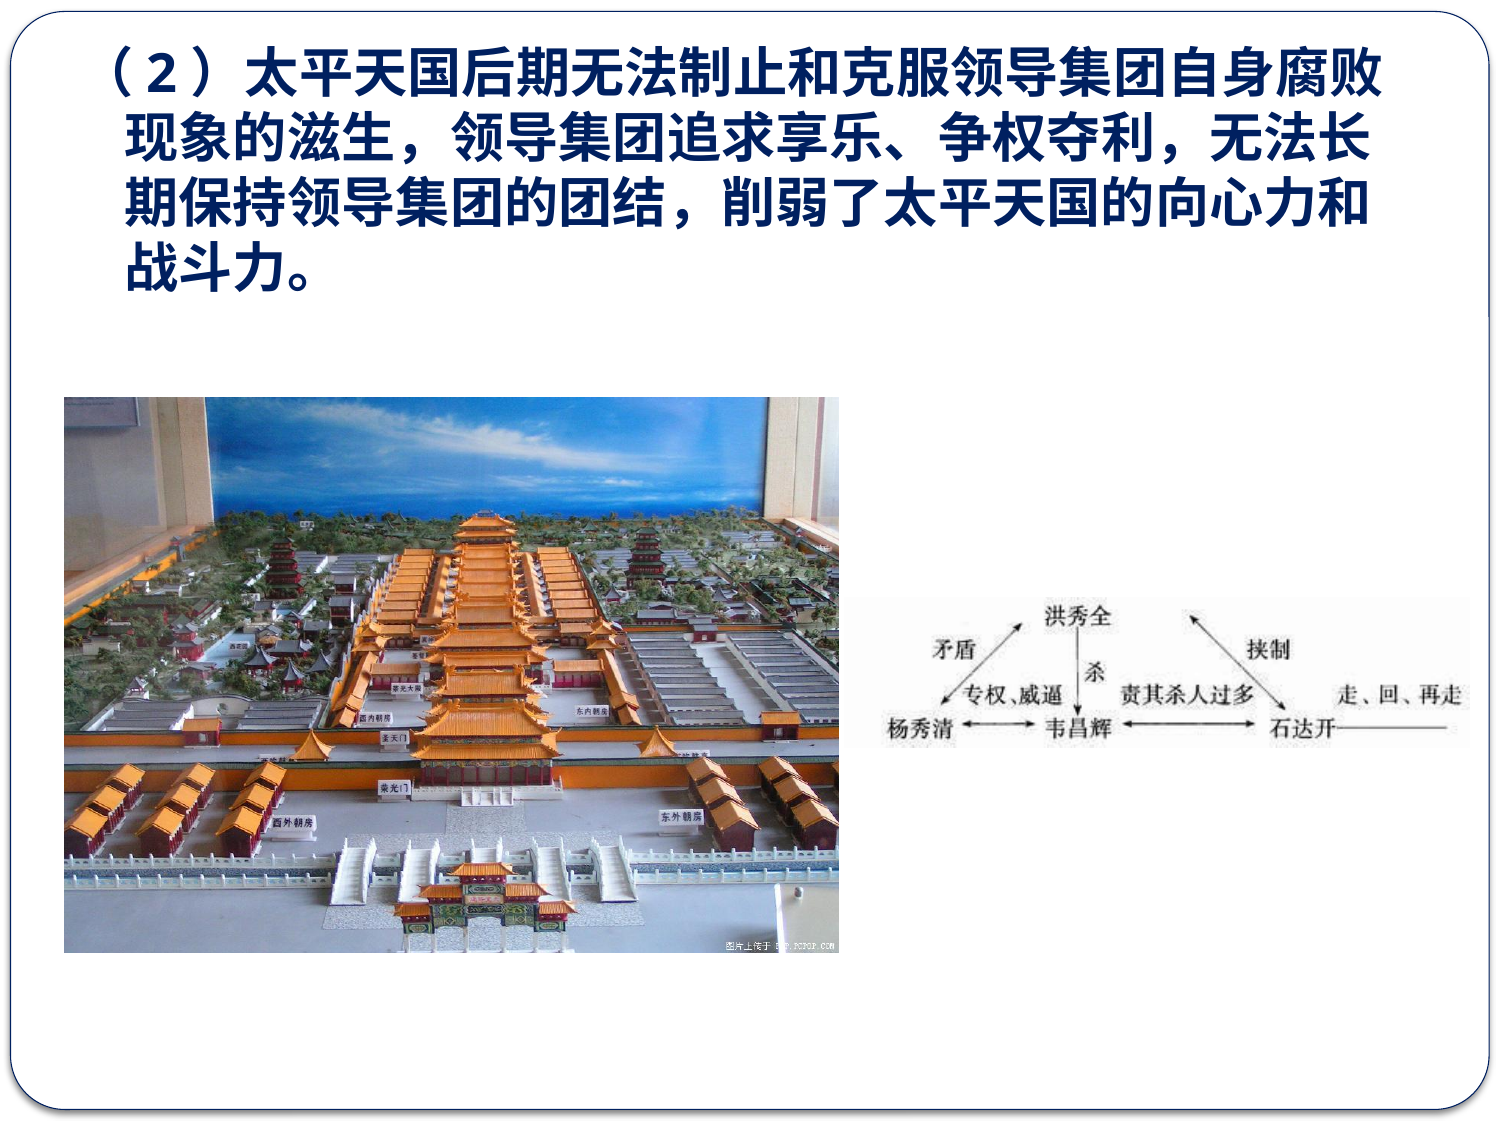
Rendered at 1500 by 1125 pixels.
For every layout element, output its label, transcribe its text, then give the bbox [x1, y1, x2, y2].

picture [64, 396, 839, 953]
list （2）太平天国后期无法制止和克服领导集团自身腐败现象的滋生，领导集团追求享乐、争权夺利，无法长期保持领导集团的团结，削弱了太平天国的向心力和战斗力。 [64, 30, 1412, 350]
picture [844, 597, 1470, 749]
